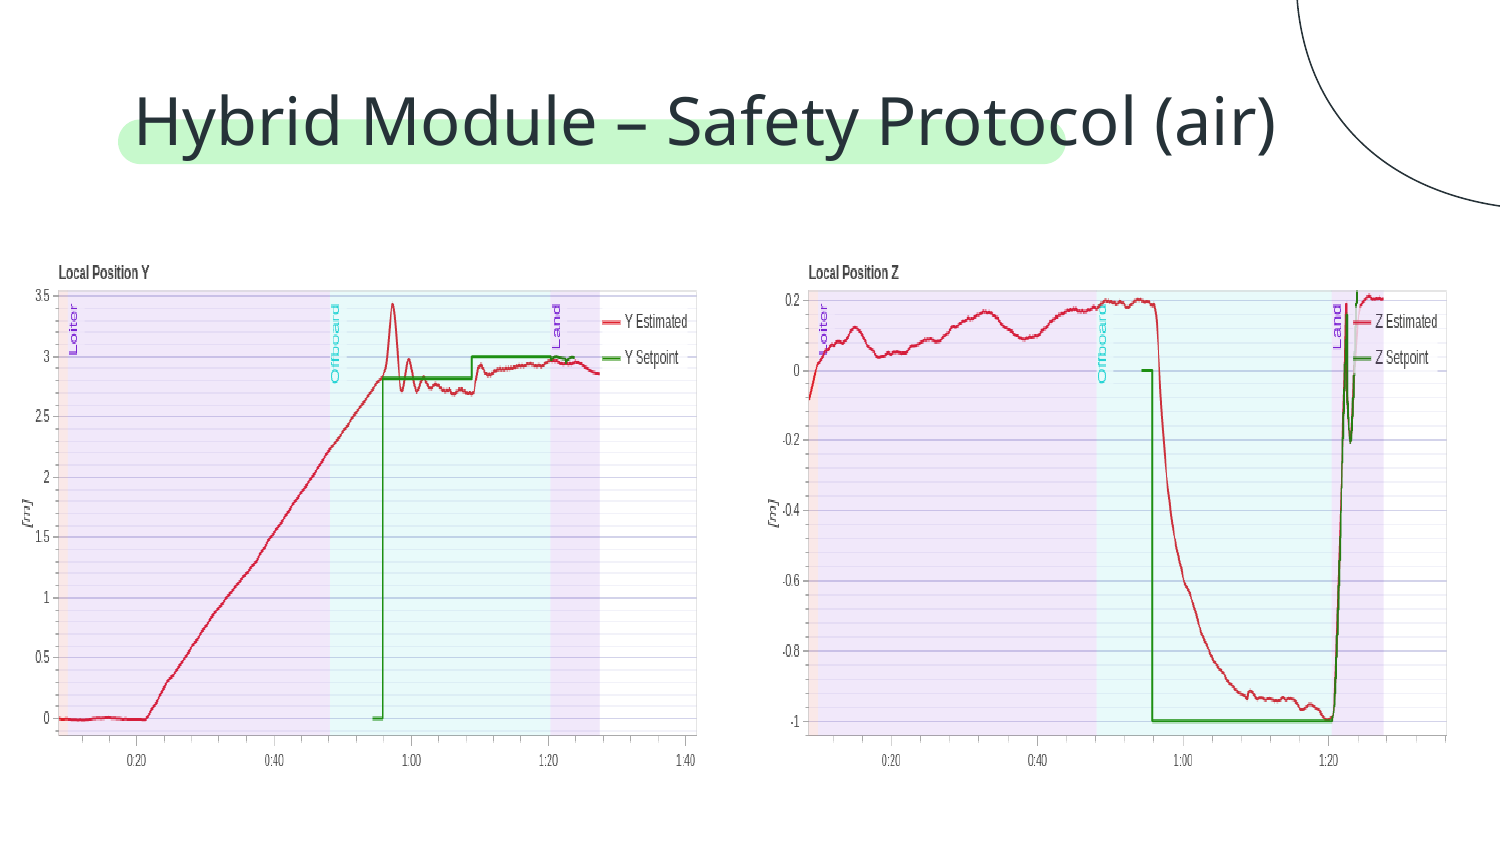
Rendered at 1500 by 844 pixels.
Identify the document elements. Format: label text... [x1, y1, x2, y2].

title Hybrid Module – Safety Protocol (air) [118, 63, 1382, 165]
picture [0, 247, 1500, 773]
